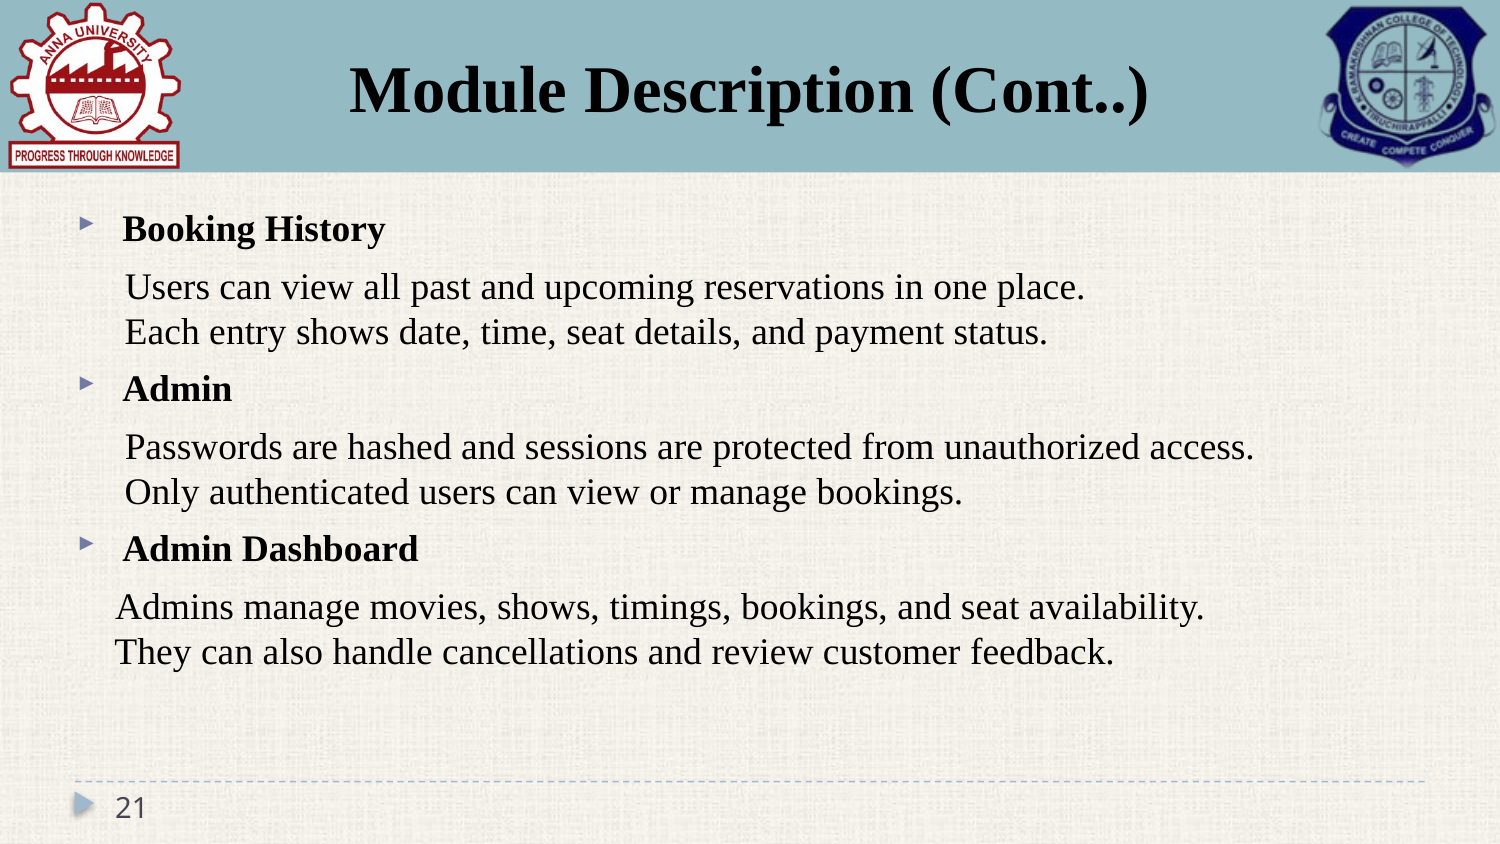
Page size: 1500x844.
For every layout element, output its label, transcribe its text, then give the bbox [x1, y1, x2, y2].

title Module Description (Cont..) [0, 0, 1500, 173]
slide_number 21 [100, 782, 426, 827]
list Booking History Users can view all past and upcoming reservations in one place. Each entry shows date, time, seat details, and payment status. Admin Passwords are hashed and sessions are protected from unauthorized access. Only authenticated users can view or manage bookings. Admin Dashboard Admins manage movies, shows, timings, bookings, and seat availability. They can also handle cancellations and review customer feedback. [62, 196, 1382, 758]
picture [1315, 1, 1500, 176]
picture [5, 1, 182, 170]
